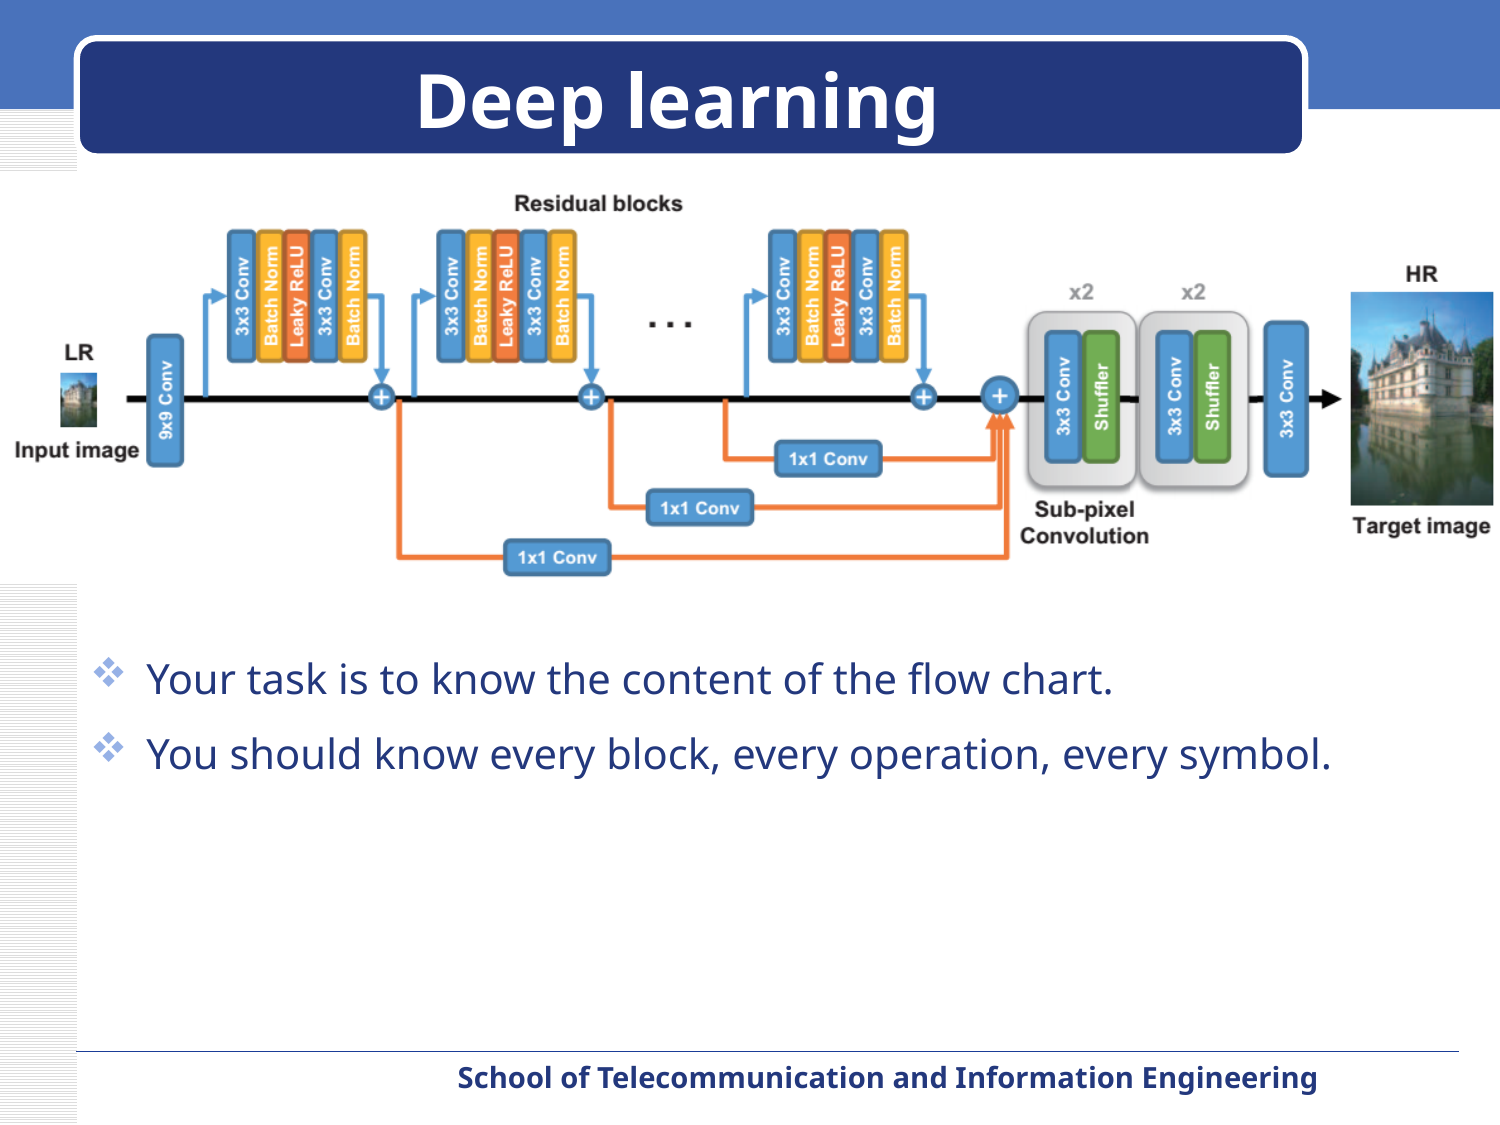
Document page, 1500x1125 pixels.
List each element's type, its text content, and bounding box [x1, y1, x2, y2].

title Deep learning [89, 52, 1265, 145]
picture [0, 172, 1500, 584]
list Your task is to know the content of the flow chart. You should know every block, every operation, every symbol. [75, 645, 1425, 979]
